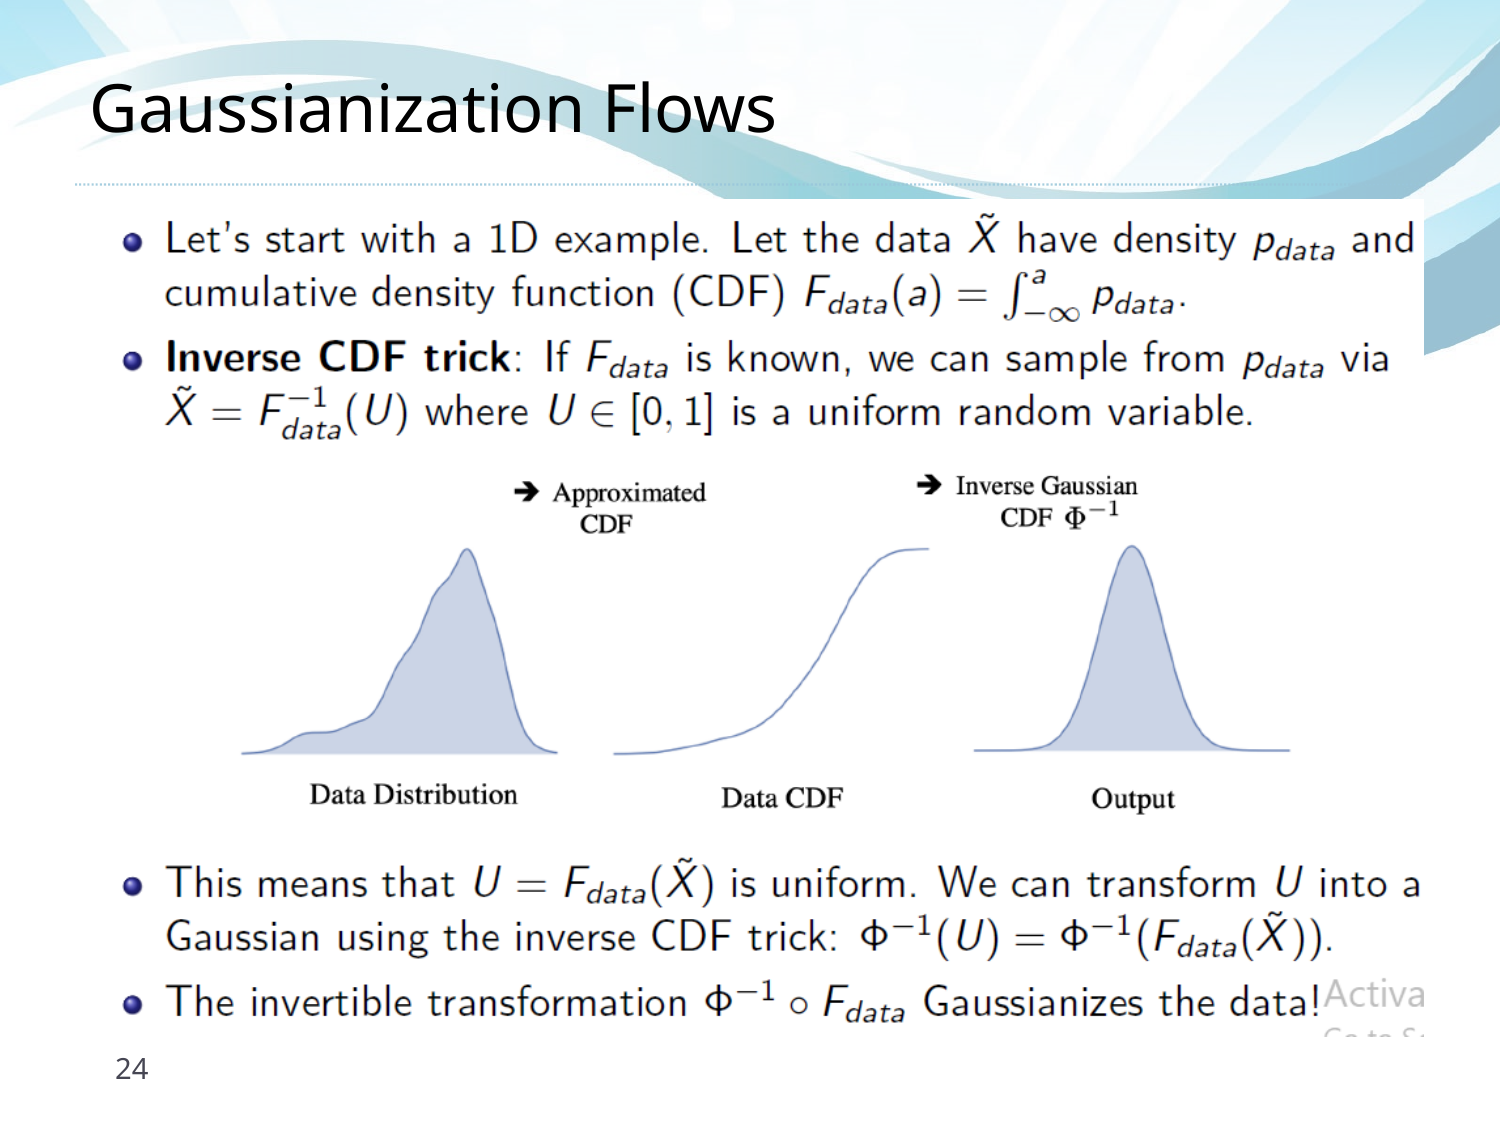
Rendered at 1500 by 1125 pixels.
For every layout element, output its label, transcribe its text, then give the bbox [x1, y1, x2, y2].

title Gaussianization Flows [75, 24, 1425, 188]
slide_number 24 [100, 1049, 426, 1103]
picture [82, 198, 1424, 1038]
